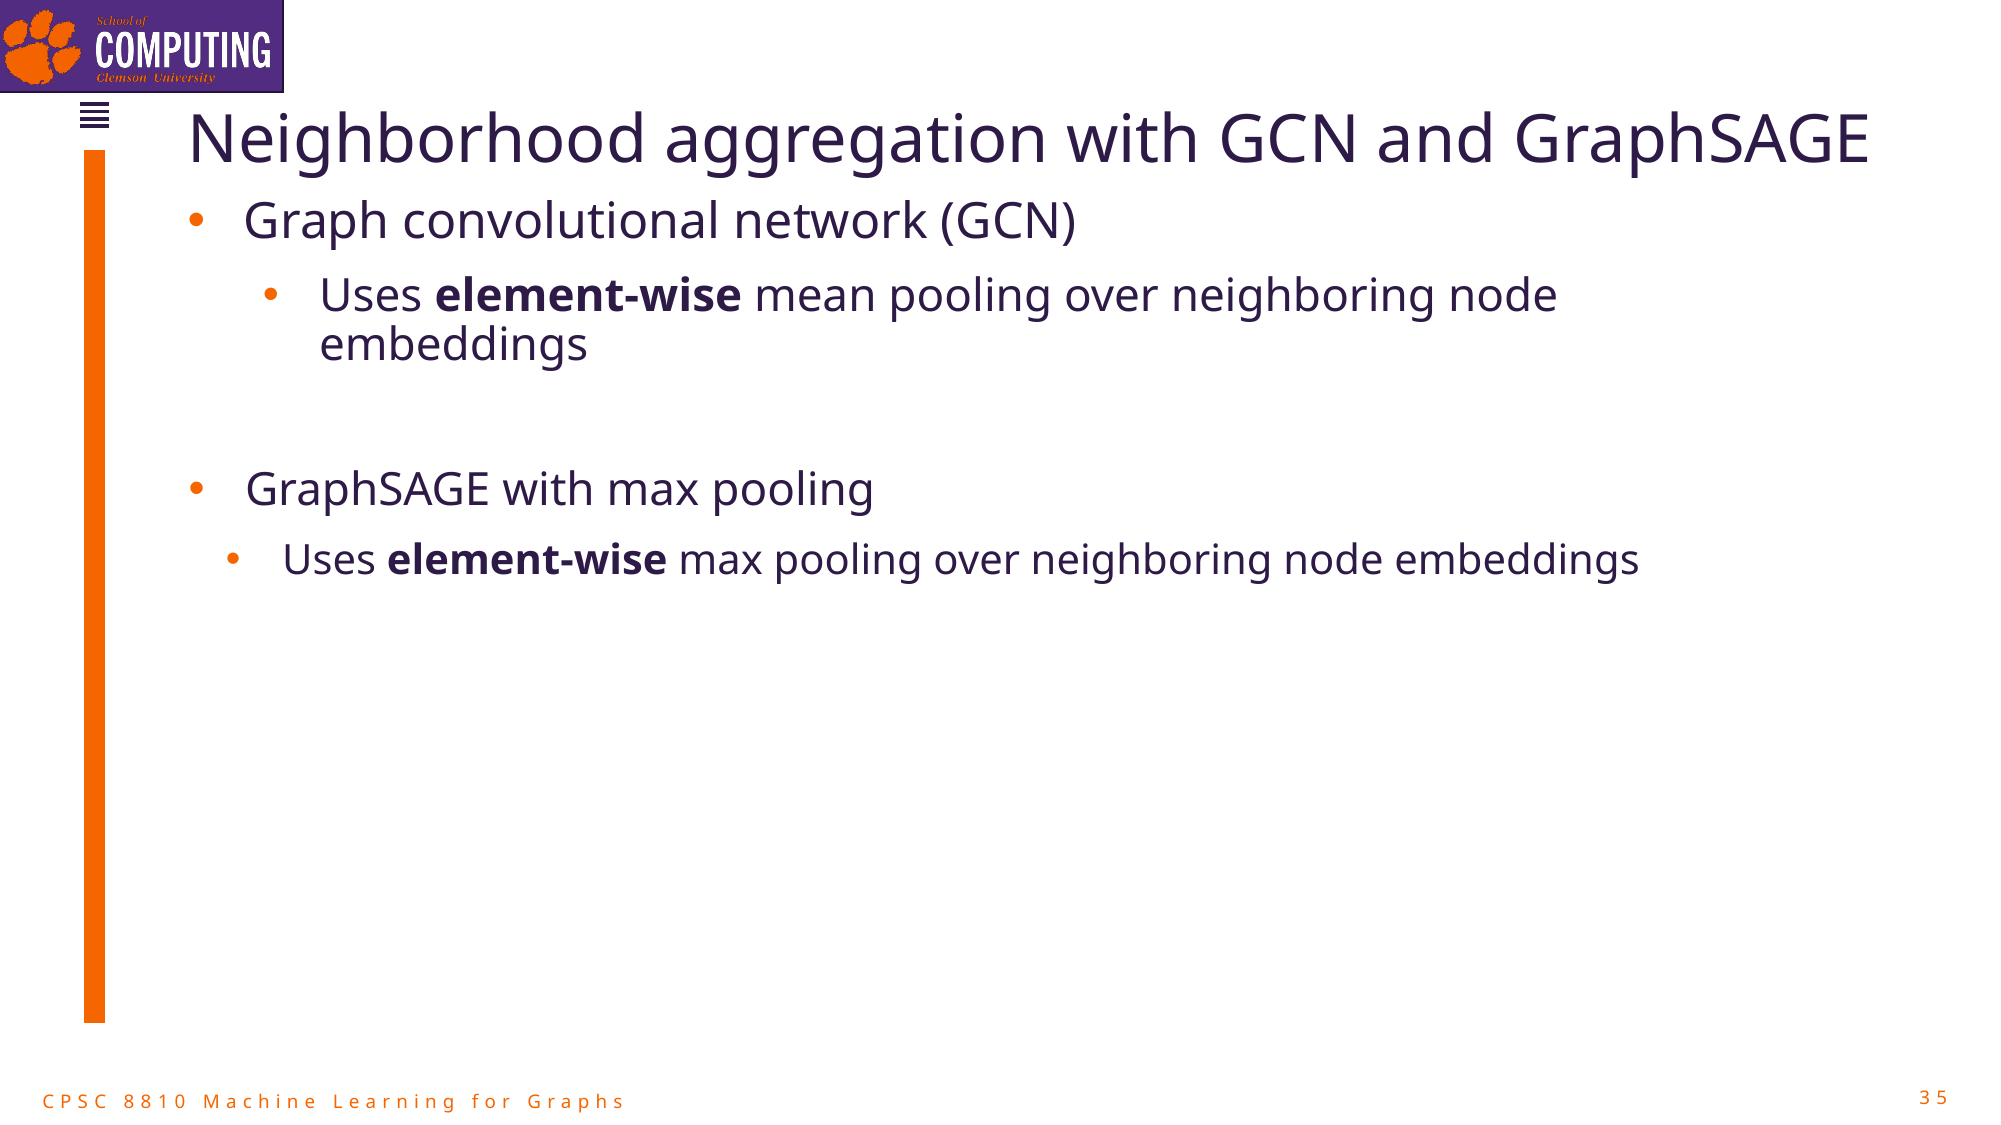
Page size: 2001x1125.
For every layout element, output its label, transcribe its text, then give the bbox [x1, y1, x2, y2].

title Neighborhood aggregation with GCN and GraphSAGE [187, 104, 1913, 178]
picture [3, 9, 270, 85]
